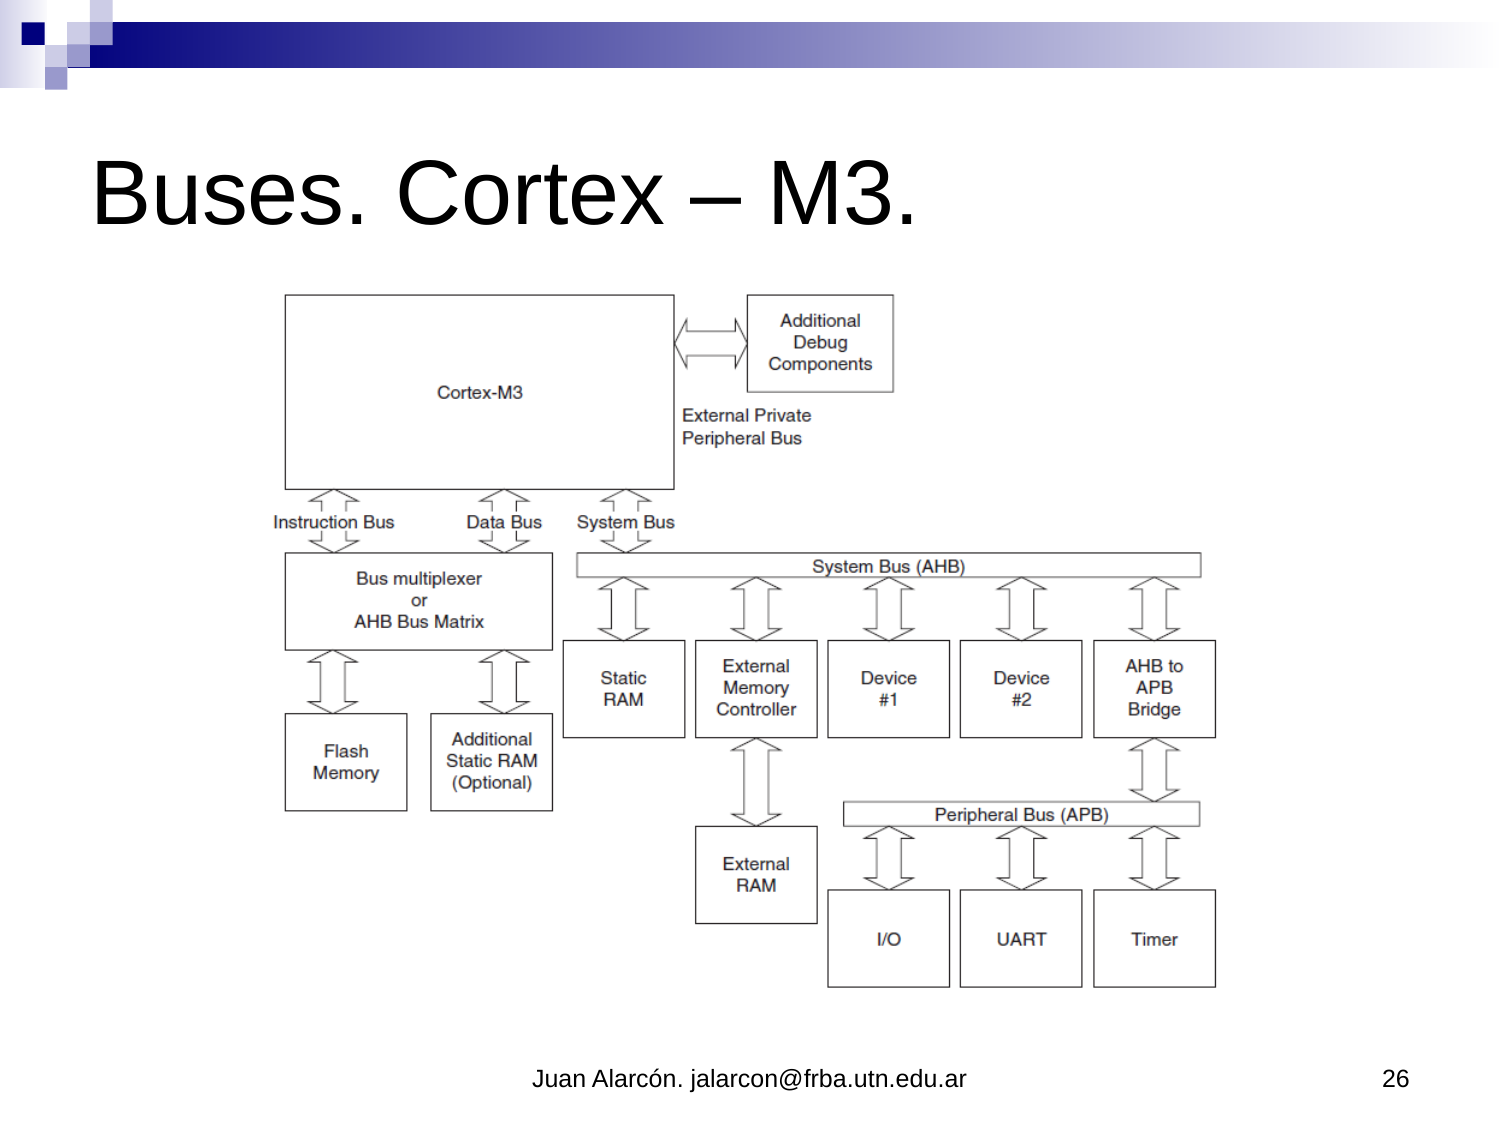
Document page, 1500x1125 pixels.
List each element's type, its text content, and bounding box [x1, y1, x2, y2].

title Buses. Cortex – M3. [75, 75, 1425, 300]
slide_number 26 [1074, 1024, 1426, 1101]
footer Juan Alarcón. jalarcon@frba.utn.edu.ar [512, 1024, 988, 1101]
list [268, 266, 1232, 1000]
